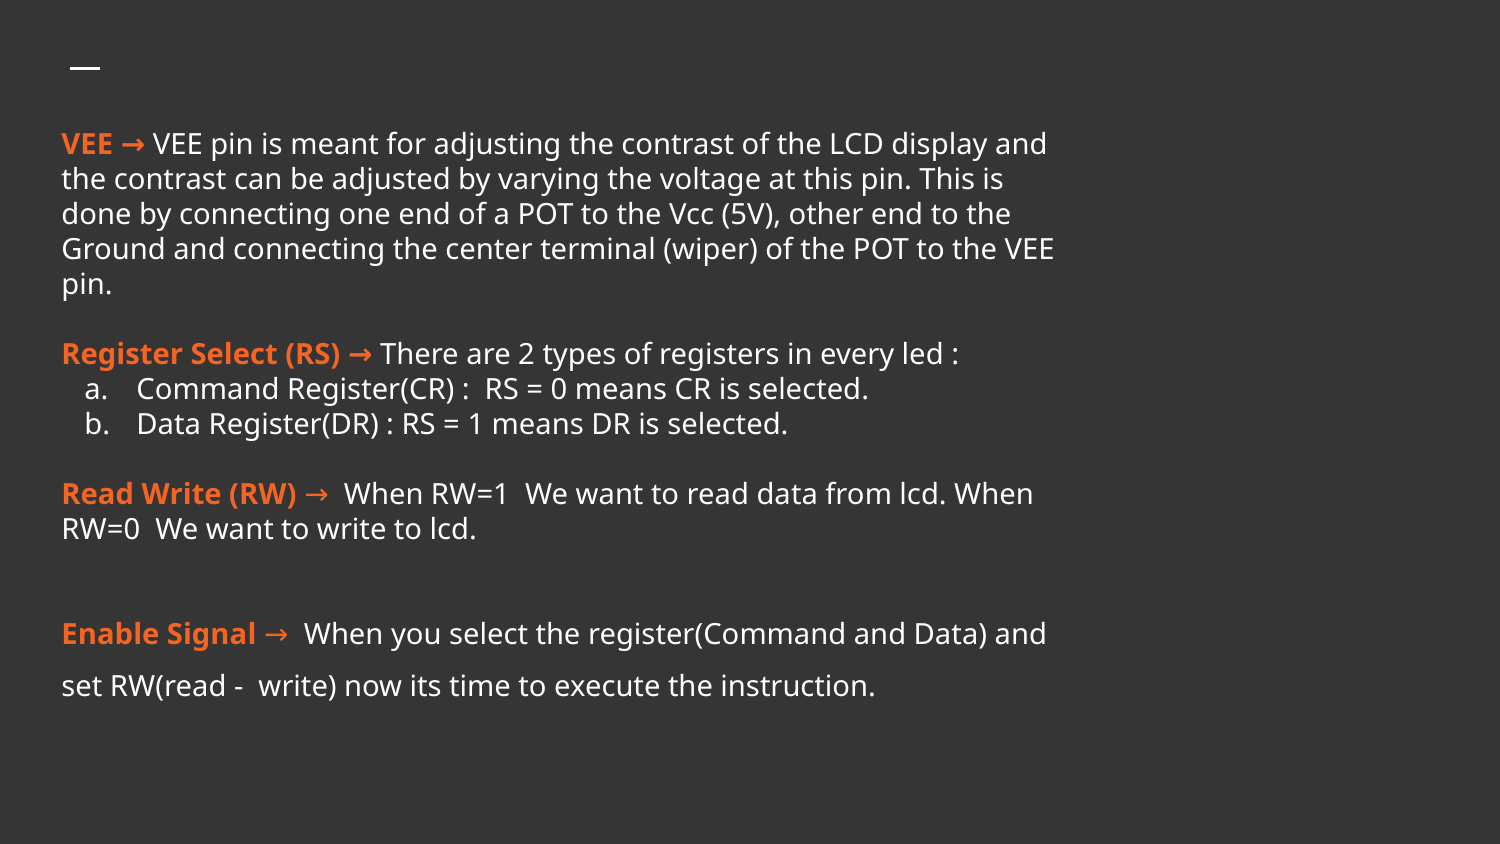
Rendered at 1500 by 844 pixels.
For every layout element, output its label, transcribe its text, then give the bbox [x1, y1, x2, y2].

title VEE → VEE pin is meant for adjusting the contrast of the LCD display and the contrast can be adjusted by varying the voltage at this pin. This is done by connecting one end of a POT to the Vcc (5V), other end to the Ground and connecting the center terminal (wiper) of the POT to the VEE pin. Register Select (RS) → There are 2 types of registers in every led : Command Register(CR) : RS = 0 means CR is selected. Data Register(DR) : RS = 1 means DR is selected. Read Write (RW) → When RW=1 We want to read data from lcd. When RW=0 We want to write to lcd. Enable Signal → When you select the register(Command and Data) and set RW(read - write) now its time to execute the instruction. [46, 116, 1071, 746]
